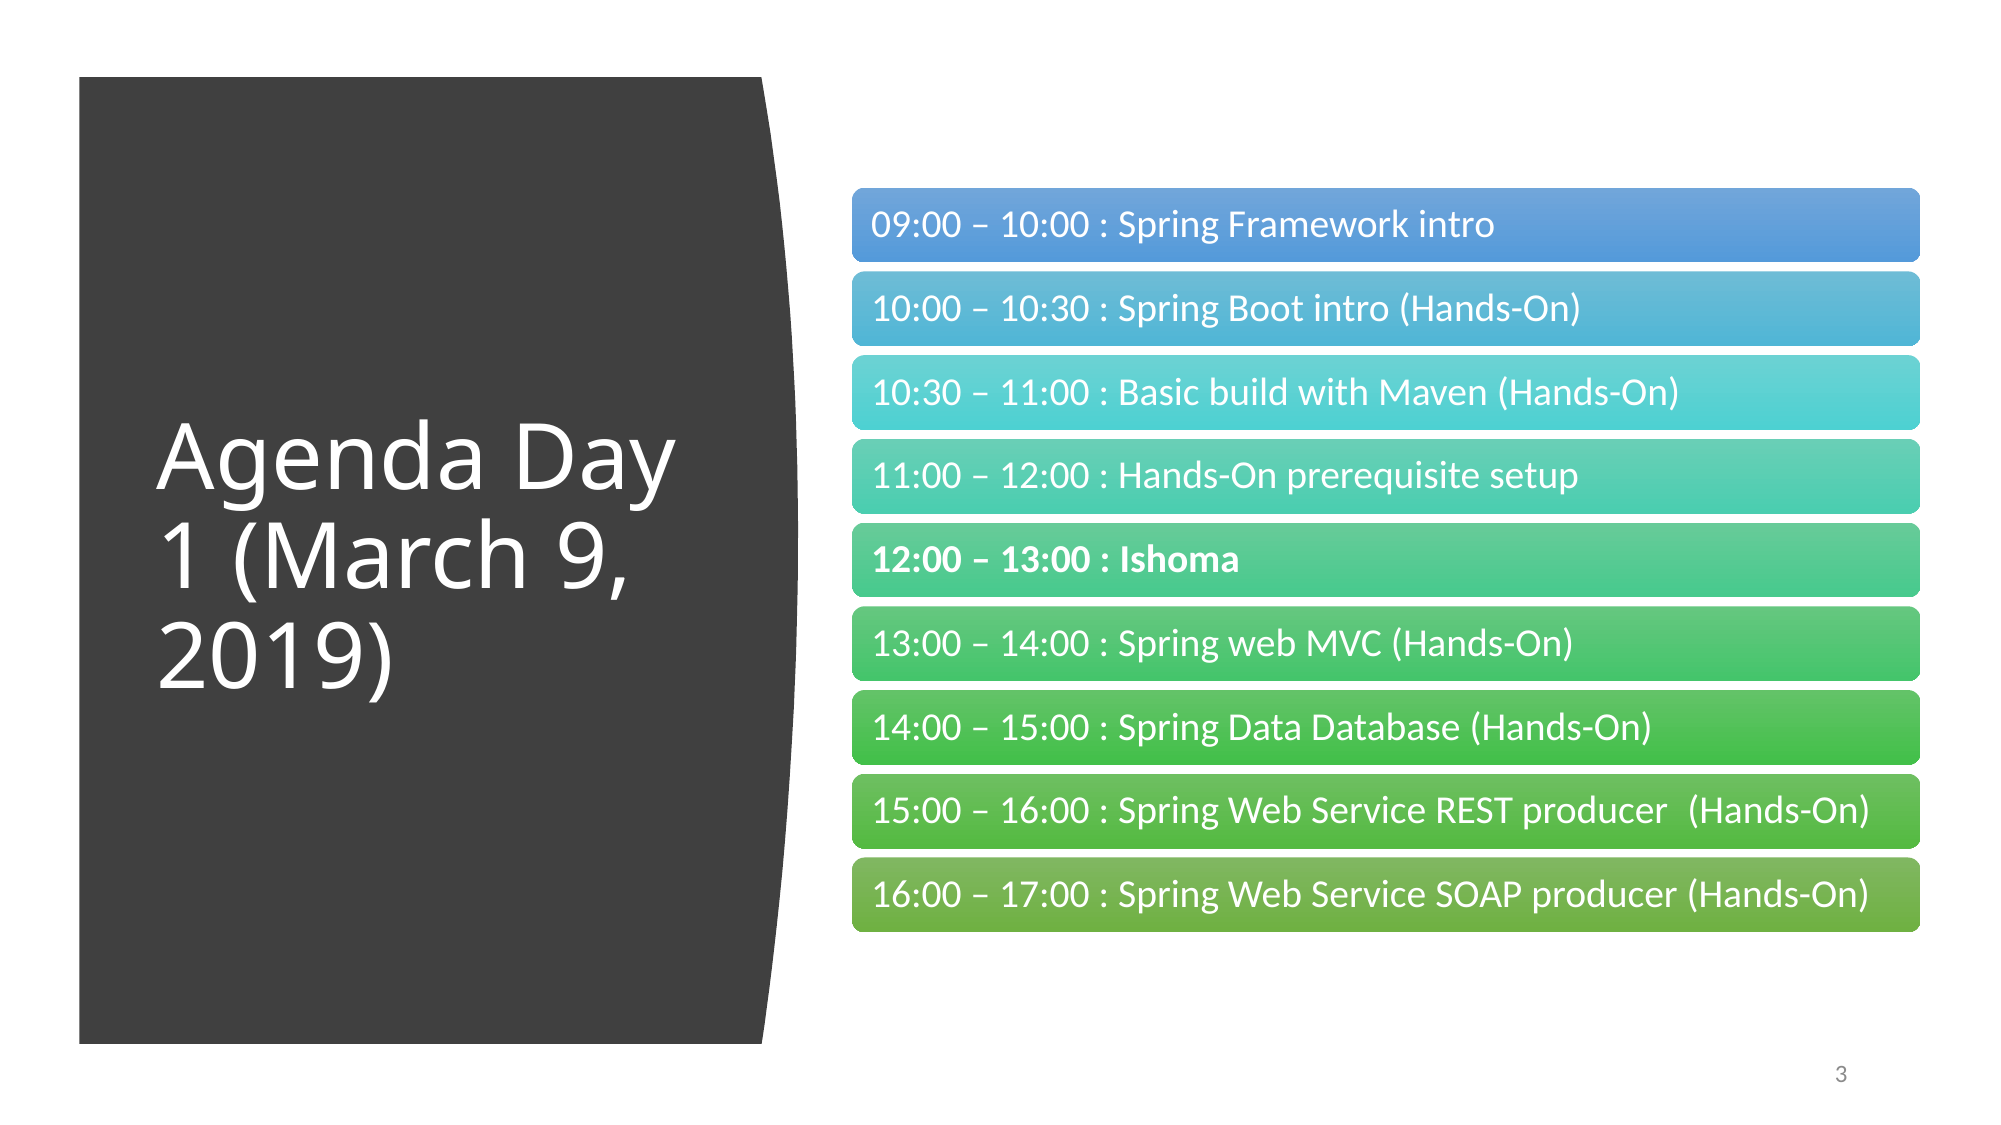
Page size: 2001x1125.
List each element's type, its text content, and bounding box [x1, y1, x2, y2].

text_box [78, 76, 800, 1045]
slide_number 4 [1759, 1043, 1863, 1103]
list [852, 77, 1921, 1043]
title Agenda Day 1 (March 9, 2019) [141, 166, 702, 953]
